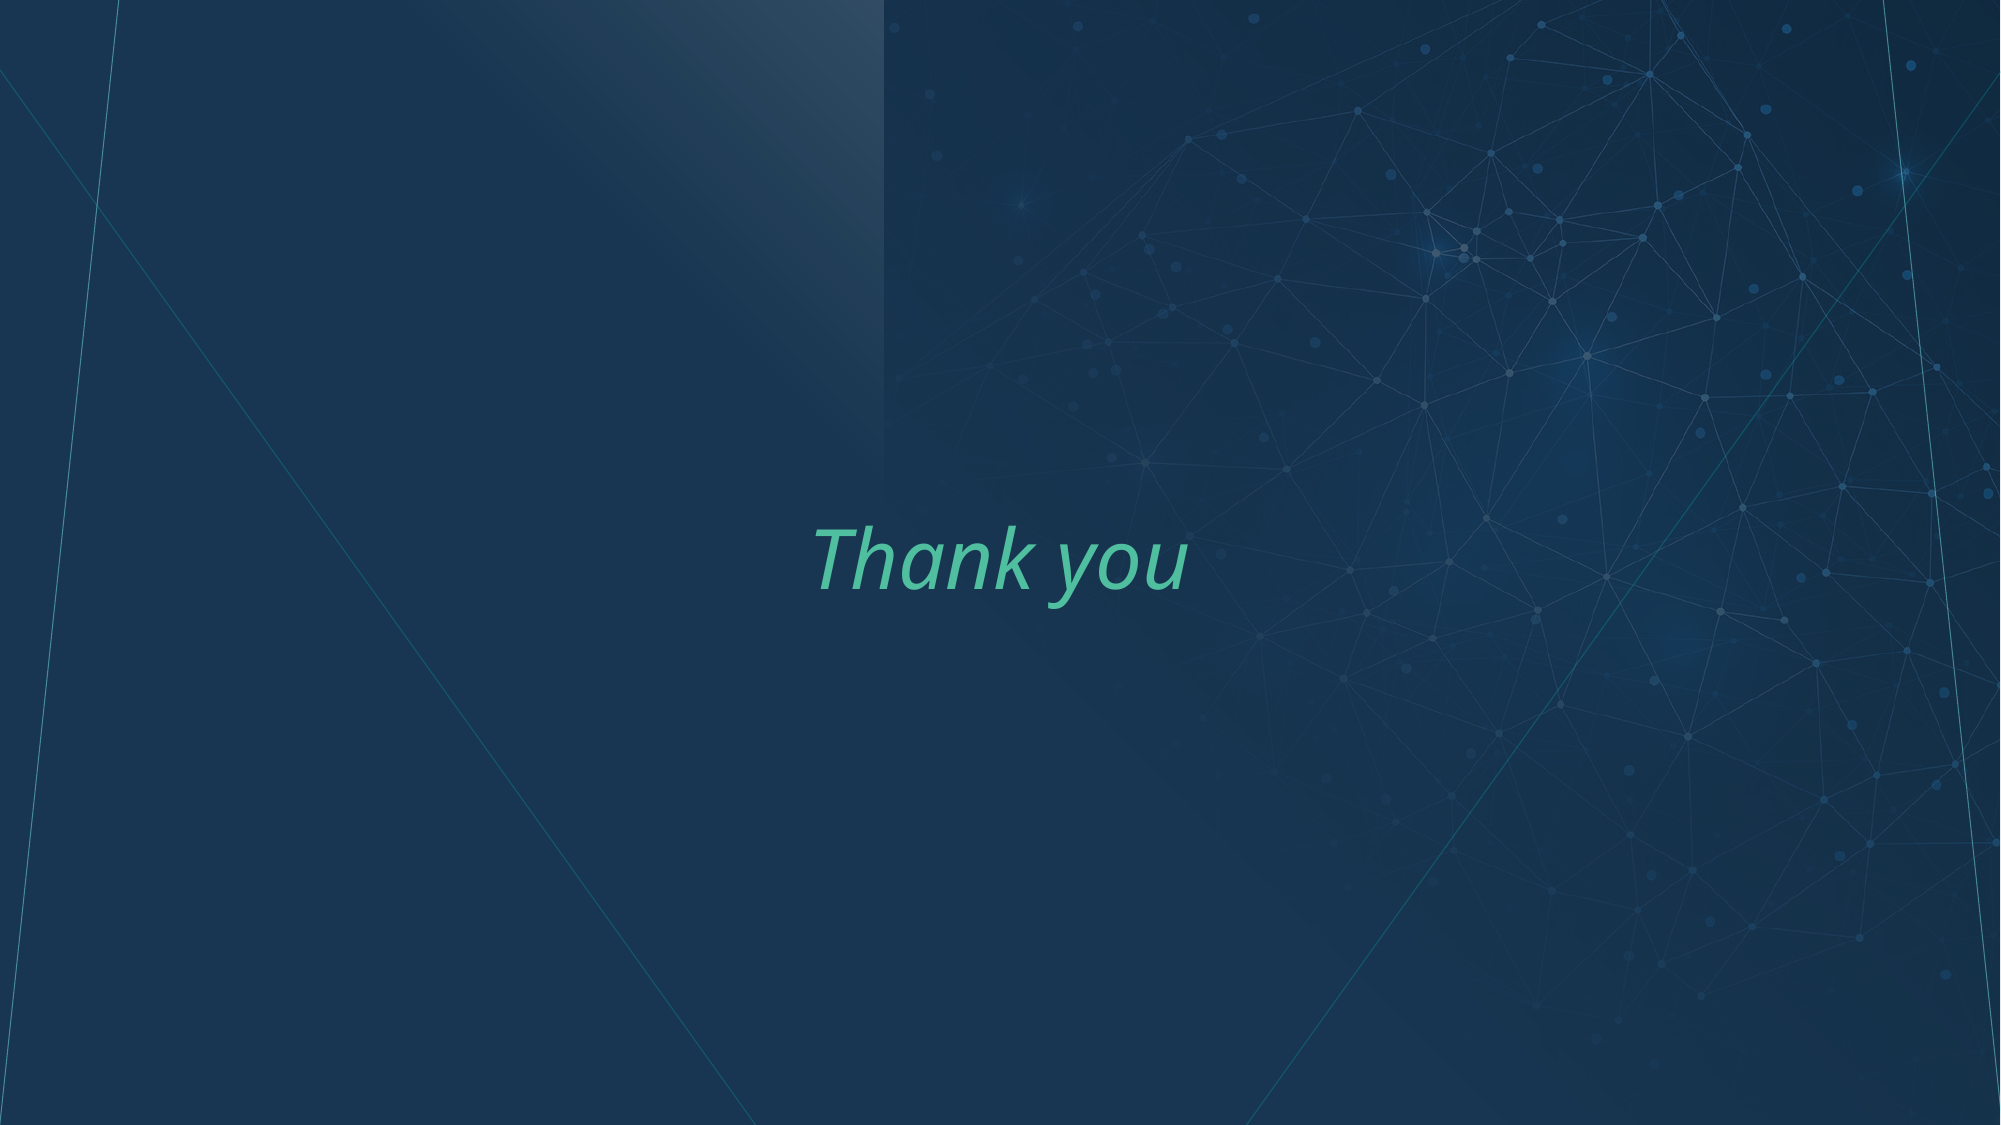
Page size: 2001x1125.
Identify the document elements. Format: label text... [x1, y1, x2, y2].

title Thank you [313, 366, 1687, 759]
